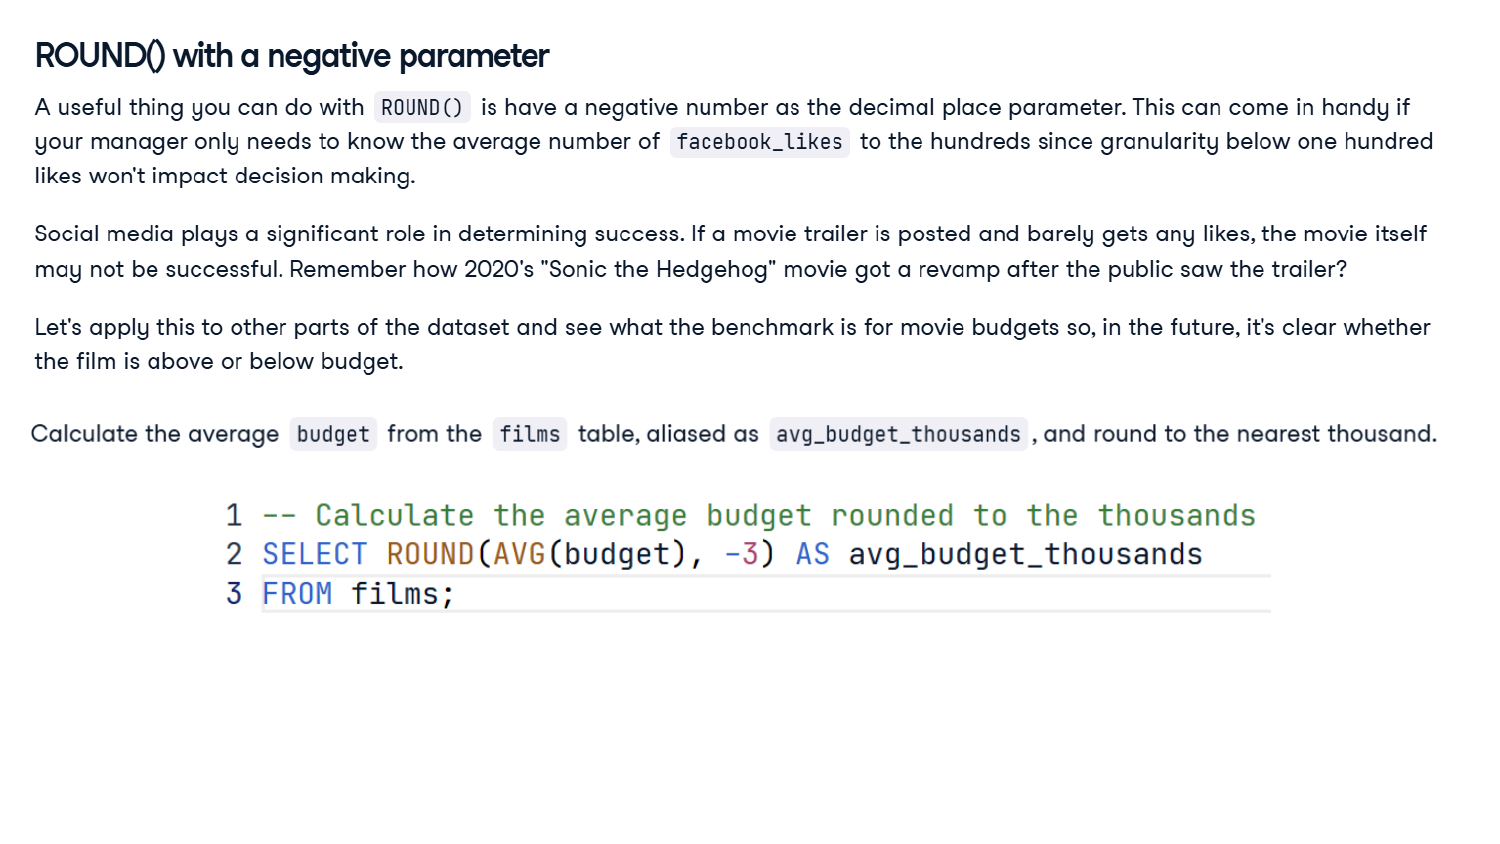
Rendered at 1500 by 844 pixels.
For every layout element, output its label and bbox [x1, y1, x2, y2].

picture [24, 413, 1476, 455]
picture [209, 498, 1271, 615]
picture [24, 24, 1476, 390]
